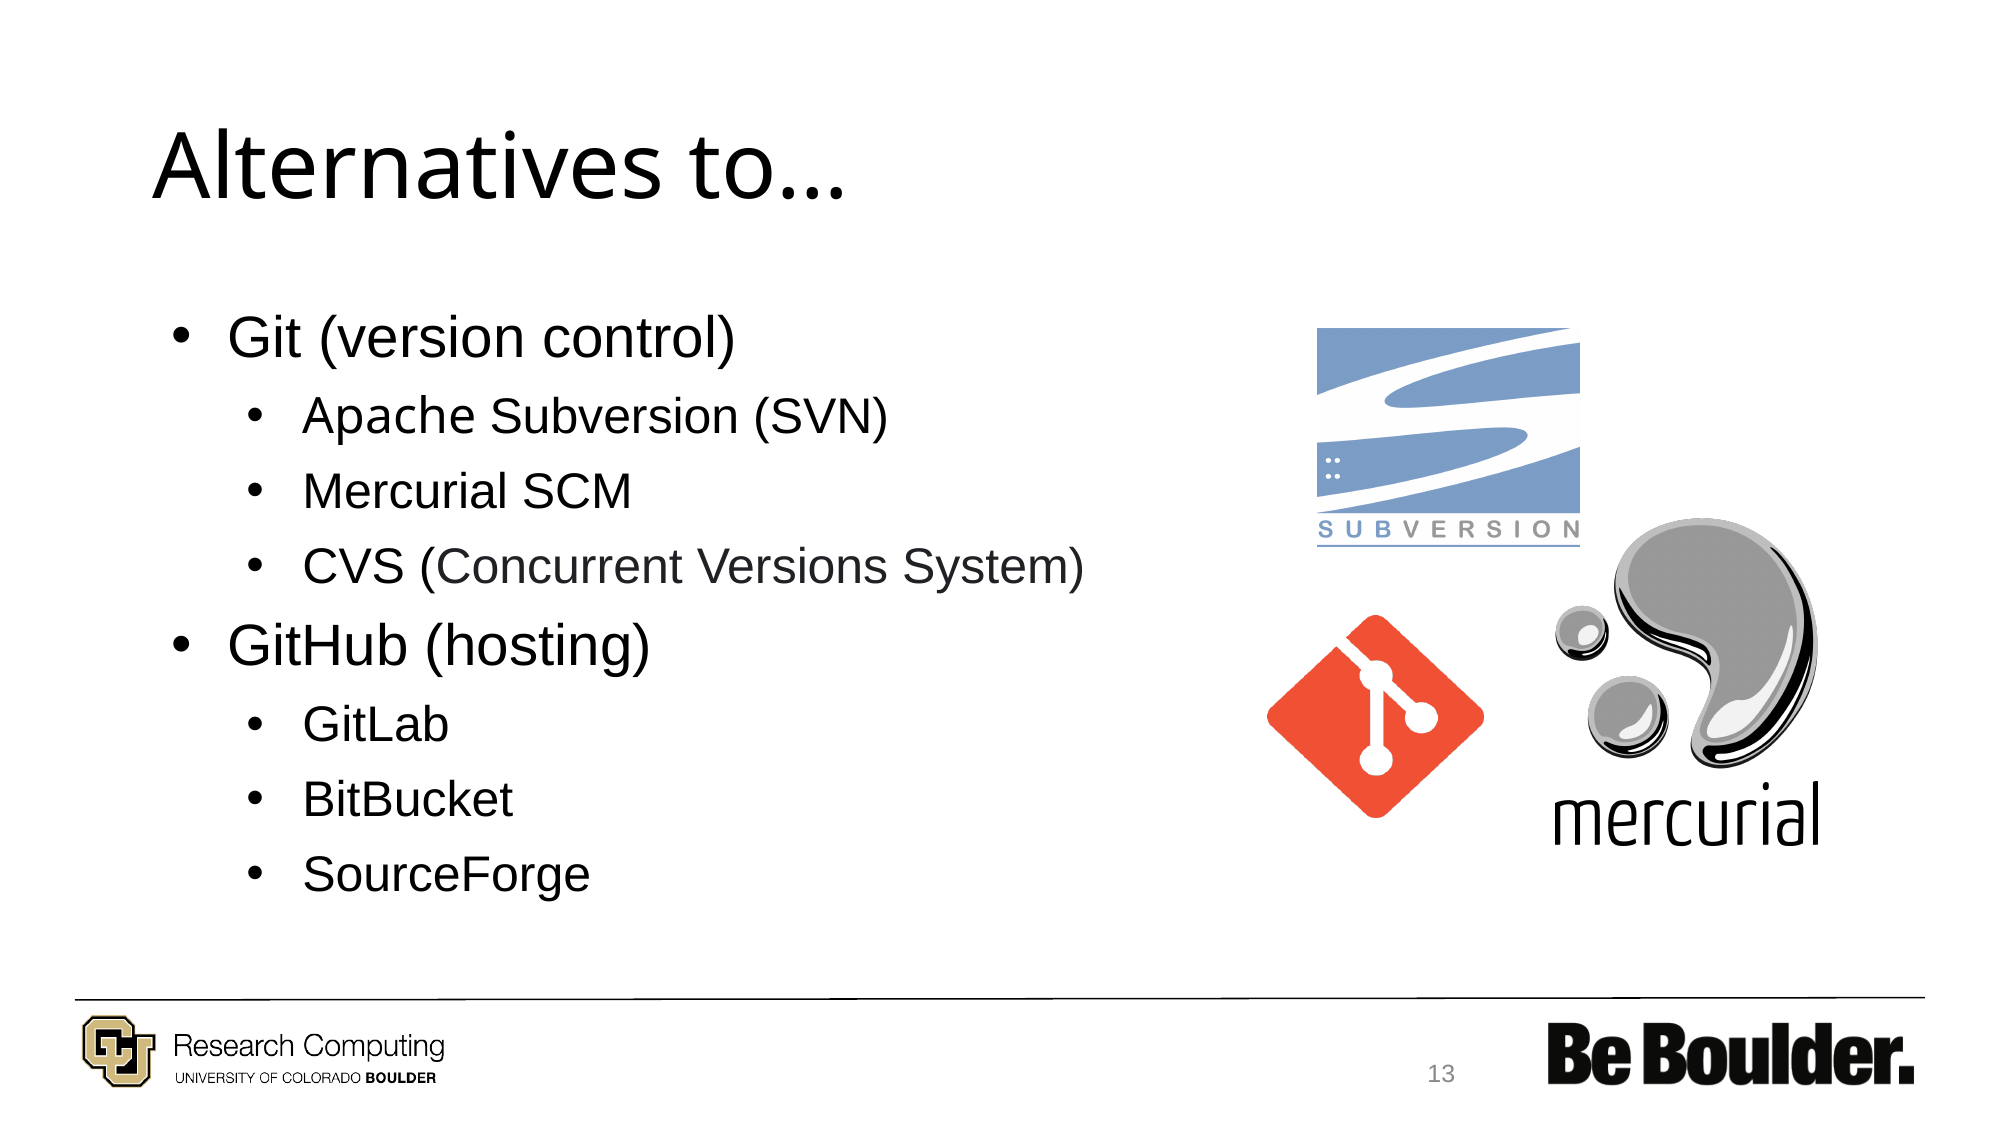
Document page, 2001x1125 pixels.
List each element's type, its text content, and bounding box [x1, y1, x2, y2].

picture [1266, 615, 1484, 818]
picture [1317, 328, 1819, 848]
title Alternatives to… [137, 59, 1898, 278]
list Git (version control) Apache Subversion (SVN) Mercurial SCM CVS (Concurrent Versions System) GitHub (hosting) GitLab BitBucket SourceForge [137, 299, 1863, 983]
picture [81, 1015, 444, 1088]
picture [1524, 1015, 1938, 1088]
slide_number 13 [1412, 1042, 1525, 1103]
